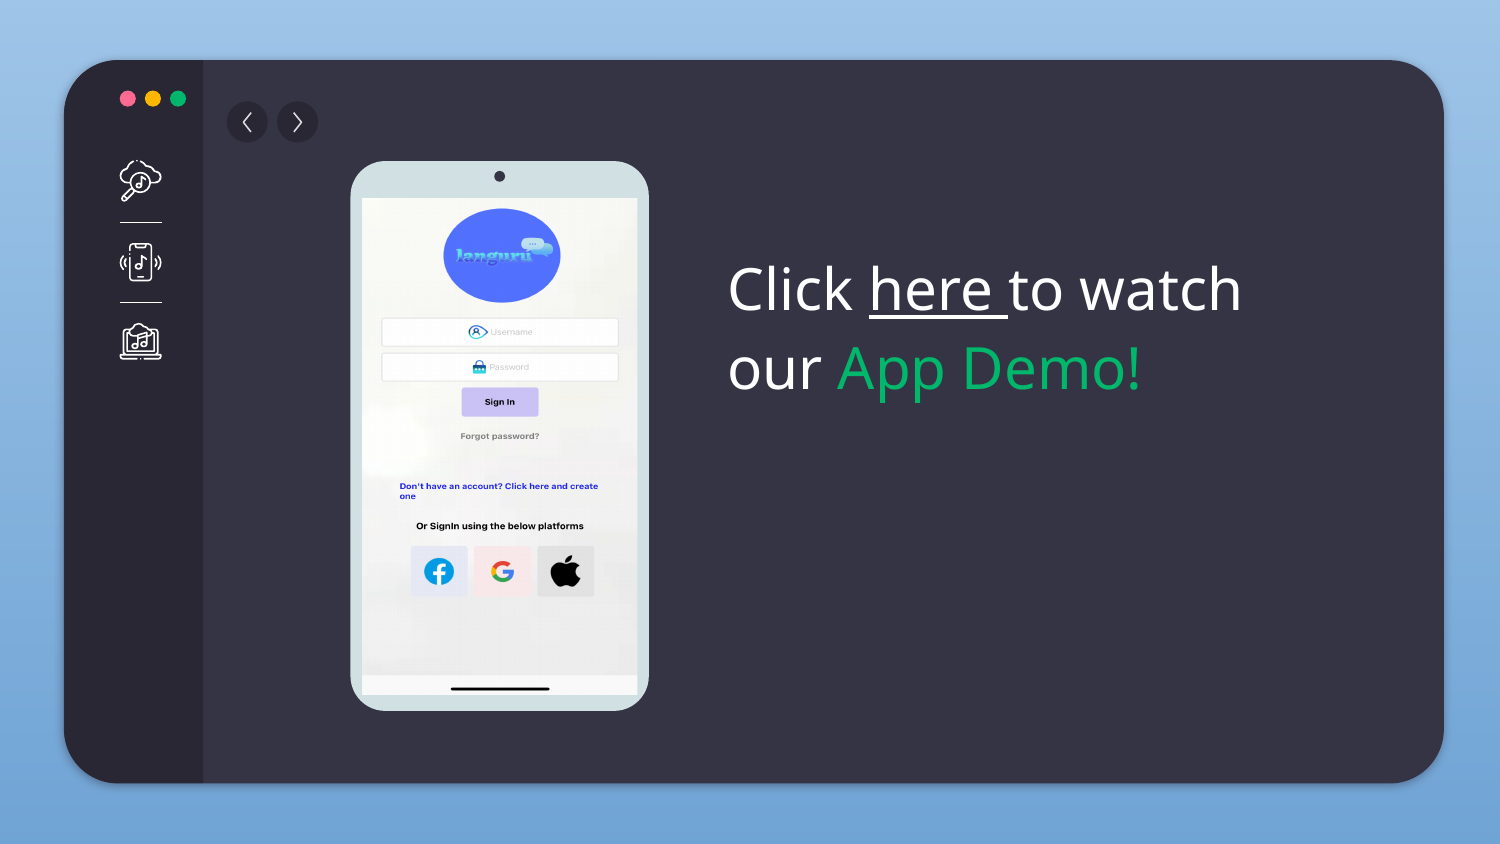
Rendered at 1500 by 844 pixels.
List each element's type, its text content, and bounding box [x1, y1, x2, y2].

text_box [350, 160, 650, 712]
title Click here to watch our App Demo! [712, 251, 1365, 402]
picture [350, 198, 638, 695]
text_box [118, 90, 319, 360]
